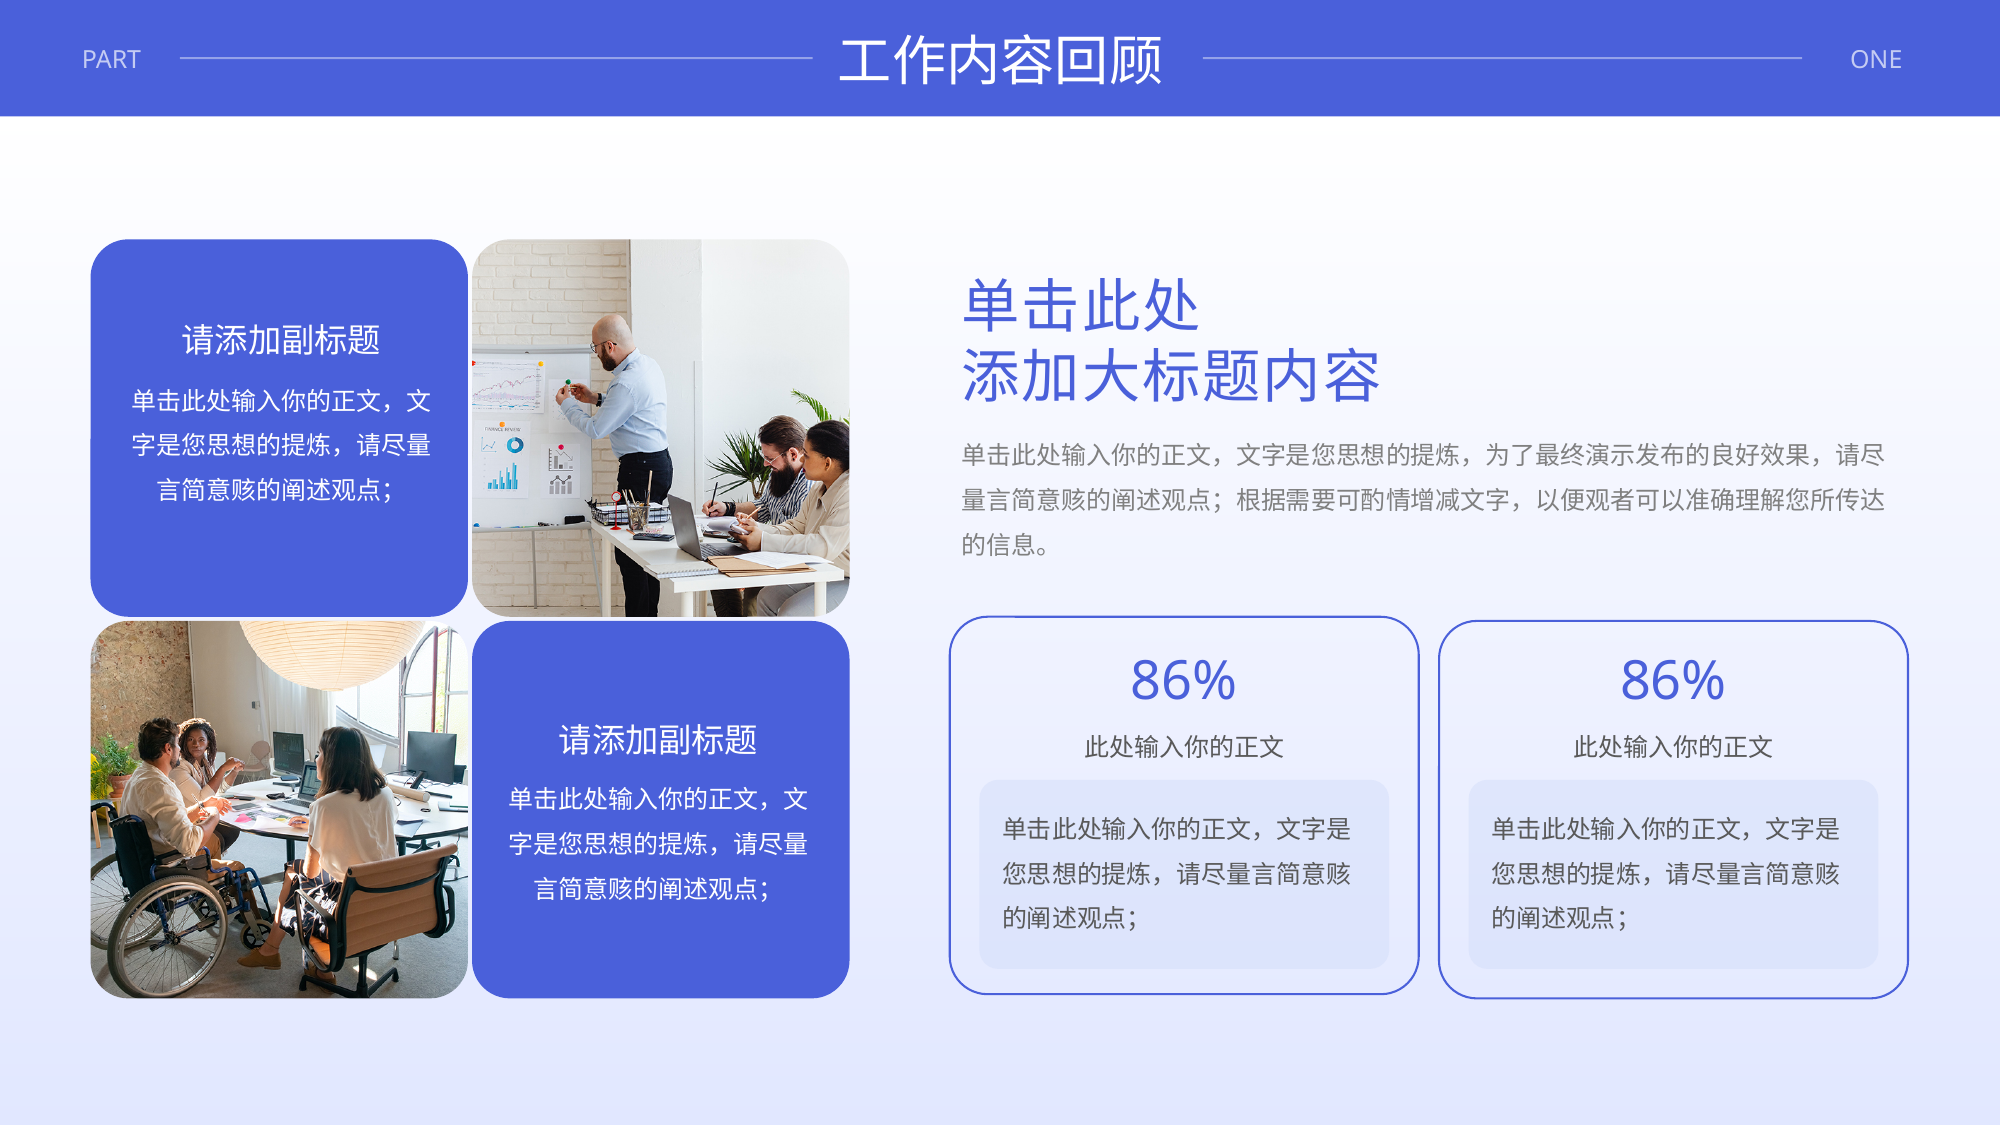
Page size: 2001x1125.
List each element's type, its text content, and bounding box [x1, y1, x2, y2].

text_box [471, 619, 851, 967]
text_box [90, 312, 473, 592]
text_box [485, 991, 836, 1000]
text_box [89, 619, 469, 1000]
text_box [91, 592, 467, 618]
text_box ONE [1494, 36, 1918, 81]
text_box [467, 711, 850, 991]
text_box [1468, 637, 1879, 969]
text_box [948, 615, 1420, 996]
text_box [471, 238, 851, 618]
text_box 工作内容回顾 [1, 18, 2000, 99]
text_box PART [67, 36, 596, 81]
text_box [979, 637, 1390, 969]
text_box 单击此处 添加大标题内容 [946, 261, 1419, 417]
text_box [1437, 619, 1910, 1000]
text_box 单击此处输入你的正文，文字是您思想的提炼，为了最终演示发布的良好效果，请尽量言简意赅的阐述观点；根据需要可酌情增减文字，以便观者可以准确理解您所传达的信息。 [946, 417, 1908, 567]
text_box [89, 238, 469, 586]
